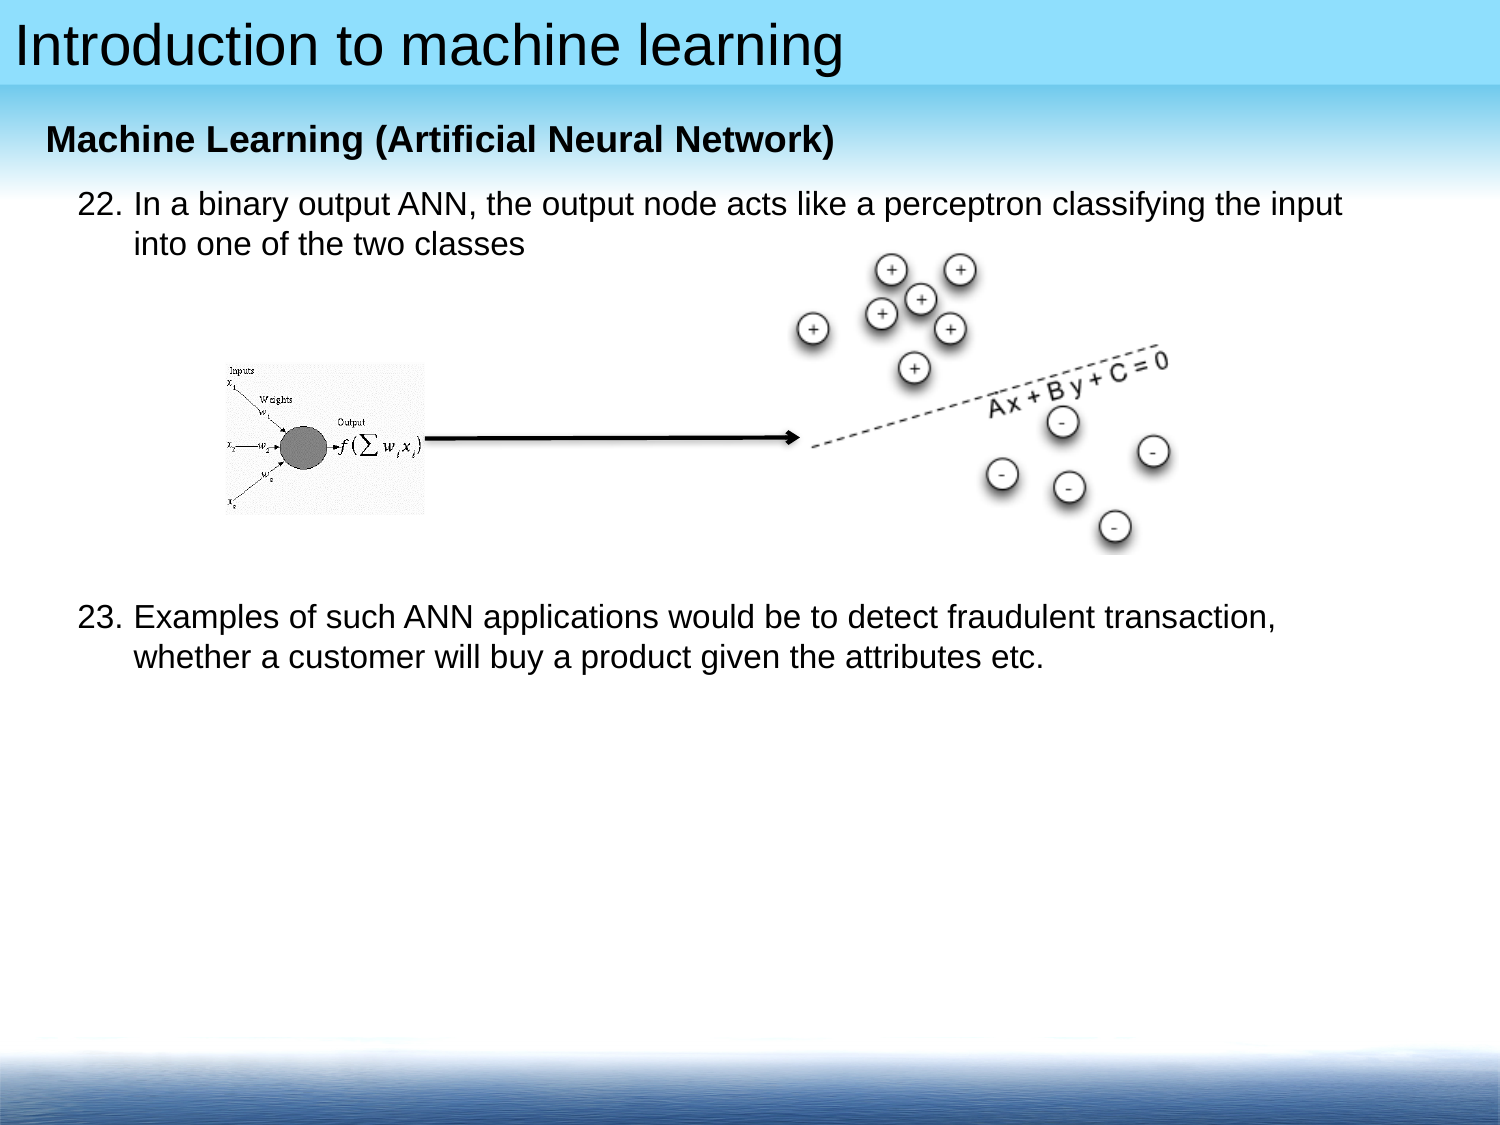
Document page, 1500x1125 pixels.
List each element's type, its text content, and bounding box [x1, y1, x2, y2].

text_box Machine Learning (Artificial Neural Network) [30, 107, 1413, 175]
picture [224, 362, 426, 515]
list In a binary output ANN, the output node acts like a perceptron classifying the input into one of the two classes Examples of such ANN applications would be to detect fraudulent transaction, whether a customer will buy a product given the attributes etc. [62, 175, 1413, 828]
picture [787, 249, 1179, 555]
picture [0, 1037, 1500, 1125]
